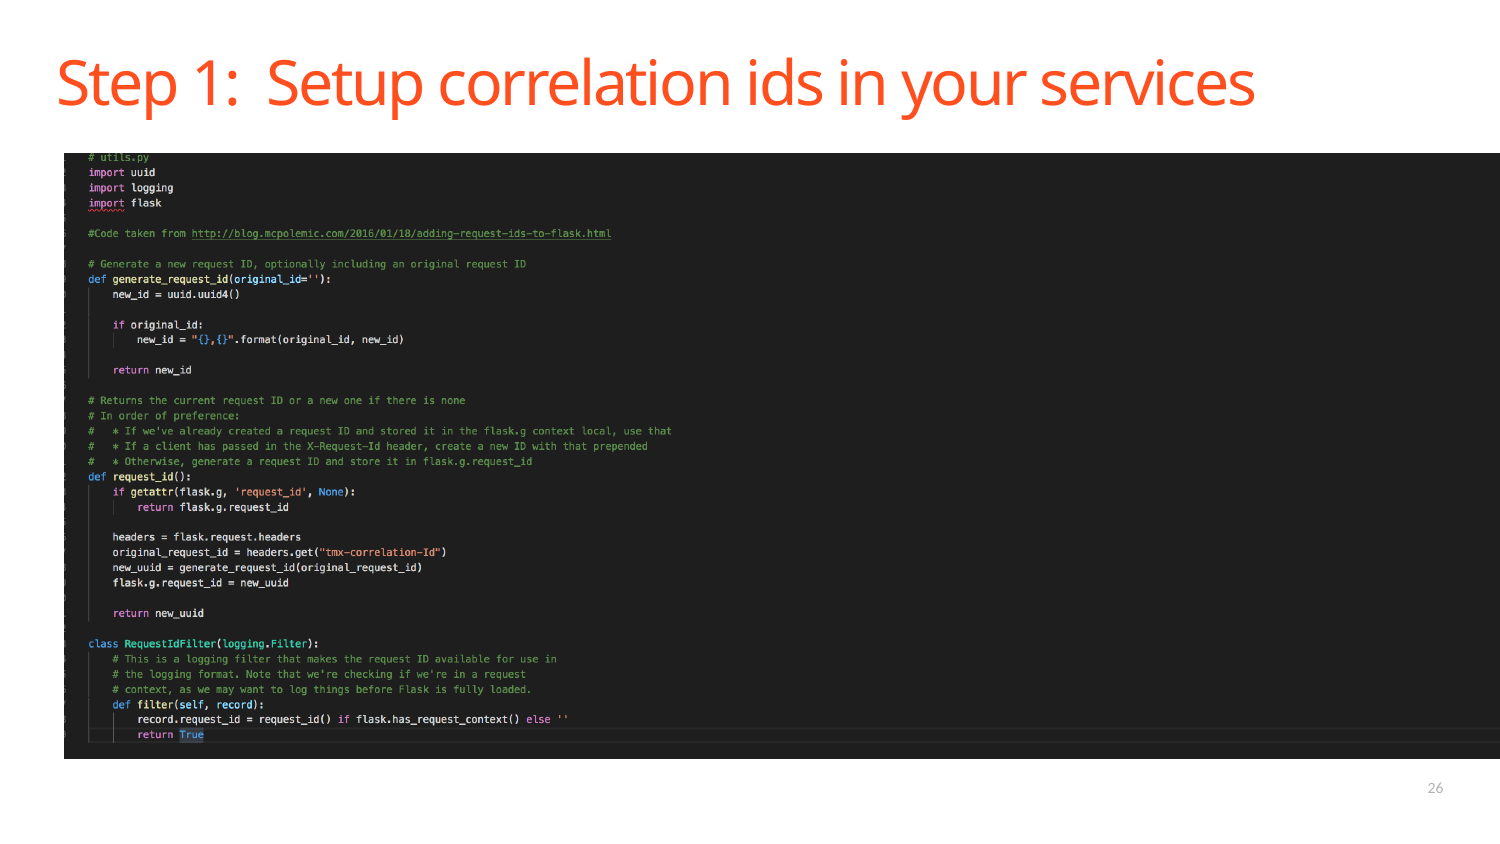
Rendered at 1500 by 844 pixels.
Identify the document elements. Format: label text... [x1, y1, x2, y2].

slide_number 26 [1130, 764, 1444, 810]
title Step 1: Setup correlation ids in your services [56, 51, 1444, 148]
picture [64, 153, 1500, 759]
